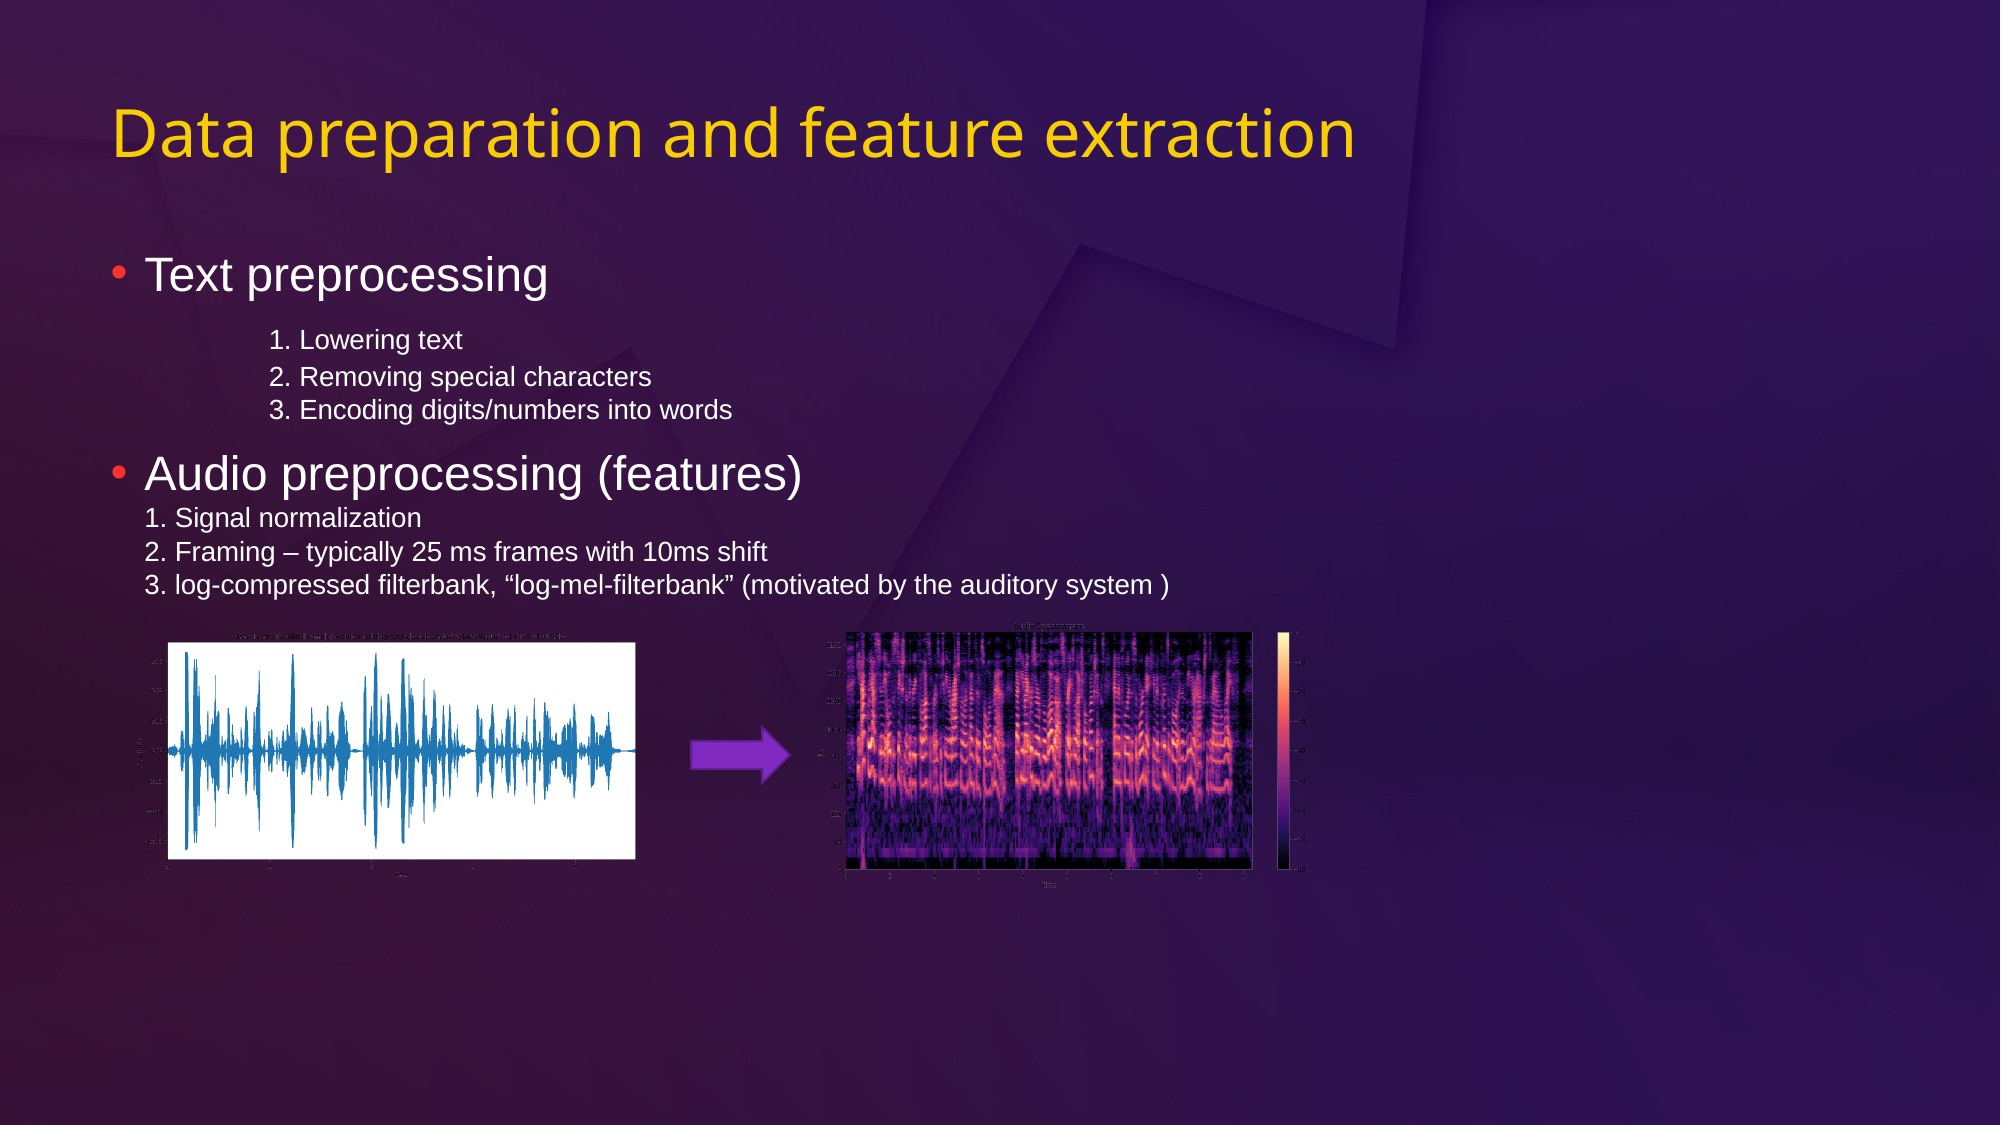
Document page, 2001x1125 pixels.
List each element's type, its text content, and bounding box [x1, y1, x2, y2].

list Text preprocessing 1. Lowering text 2. Removing special characters 3. Encoding digits/numbers into words Audio preprocessing (features) 1. Signal normalization 2. Framing – typically 25 ms frames with 10ms shift 3. log-compressed filterbank, “log-mel-filterbank” (motivated by the auditory system ) [95, 235, 1485, 648]
text_box [690, 724, 792, 786]
title Data preparation and feature extraction [95, 46, 1838, 180]
picture [0, 0, 2000, 1125]
